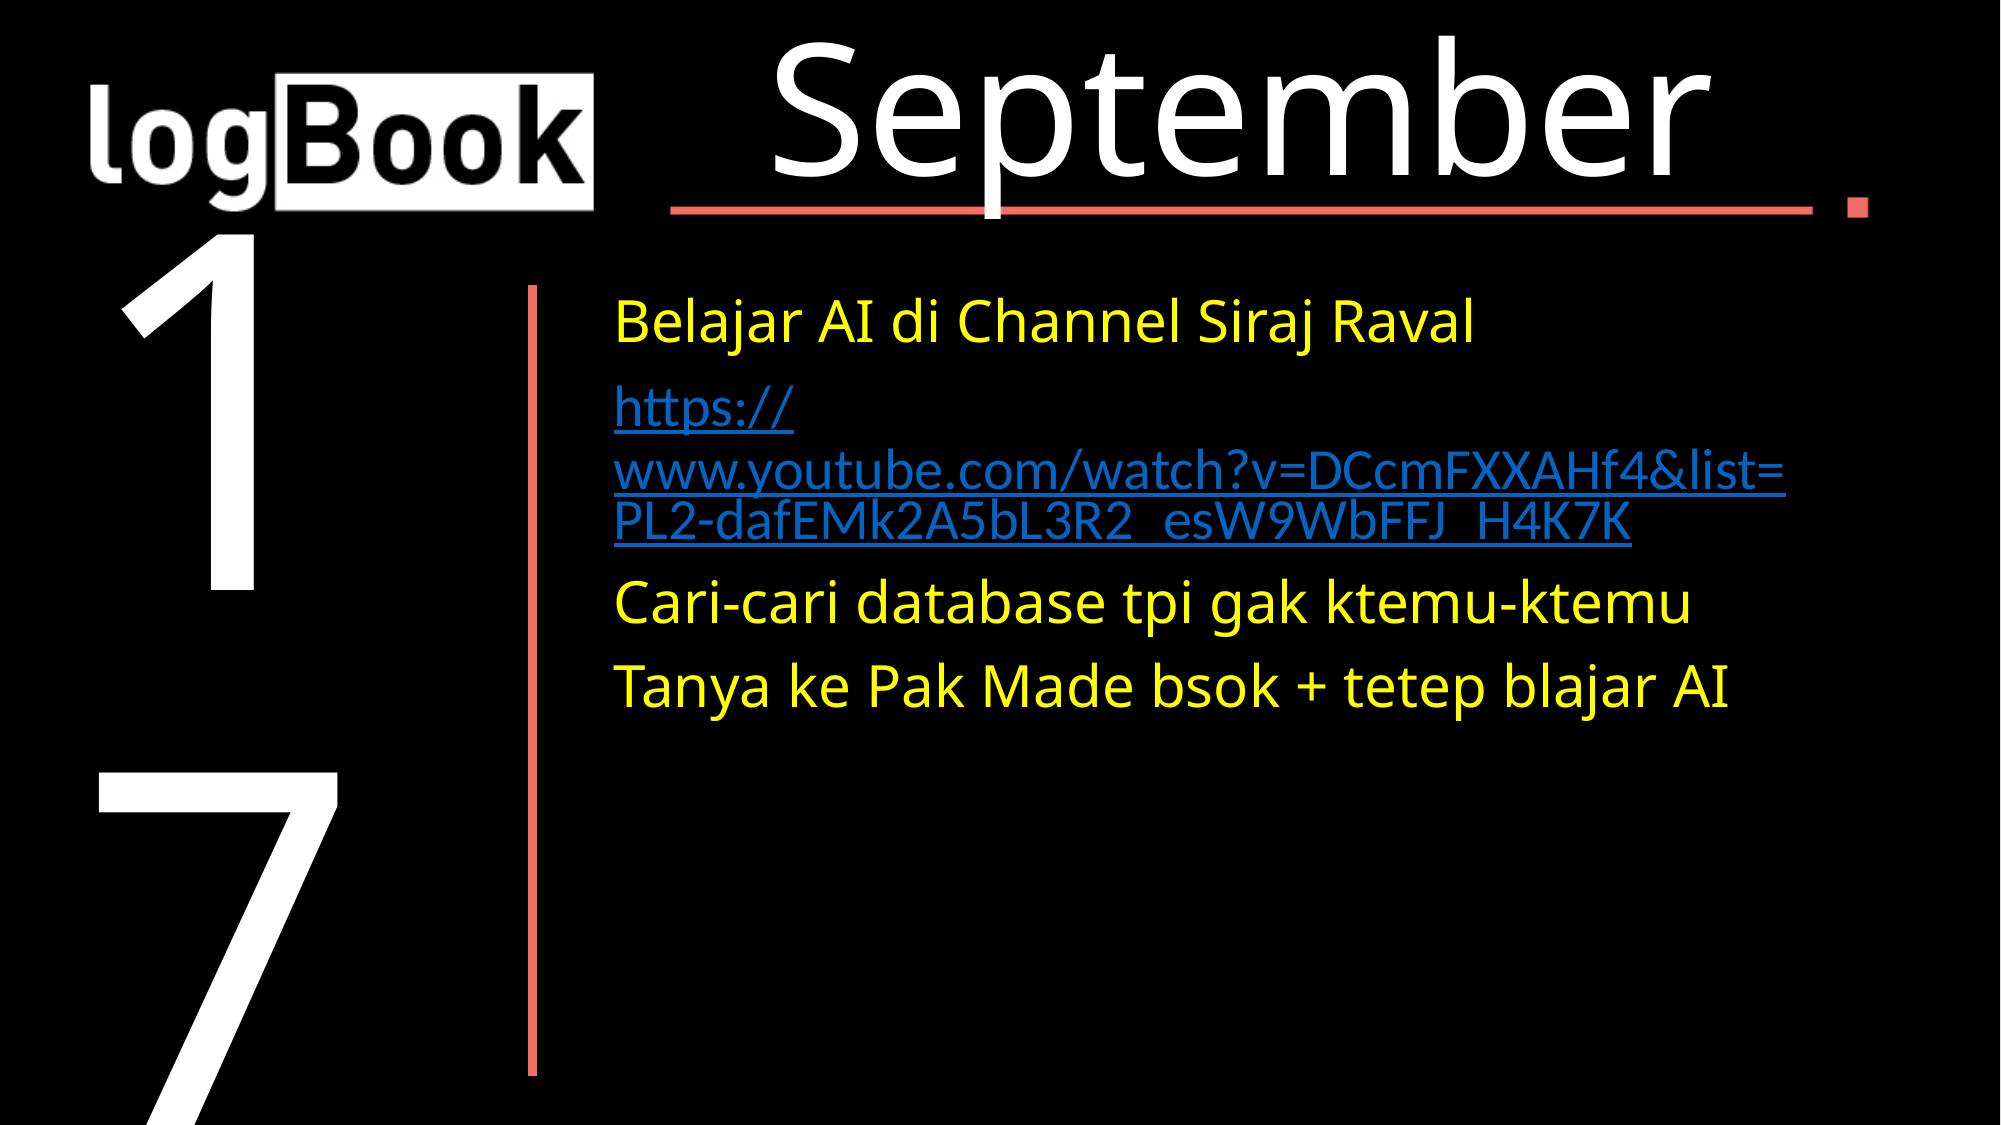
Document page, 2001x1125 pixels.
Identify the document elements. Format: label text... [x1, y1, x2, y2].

picture [0, 0, 2001, 1125]
text_box Belajar AI di Channel Siraj Raval https://www.youtube.com/watch?v=DCcmFXXAHf4&list=PL2-dafEMk2A5bL3R2_esW9WbFFJ_H4K7K Cari-cari database tpi gak ktemu-ktemu Tanya ke Pak Made bsok + tetep blajar AI [598, 284, 1811, 1062]
text_box 17 [62, 270, 502, 1125]
subtitle September [670, 9, 1811, 268]
